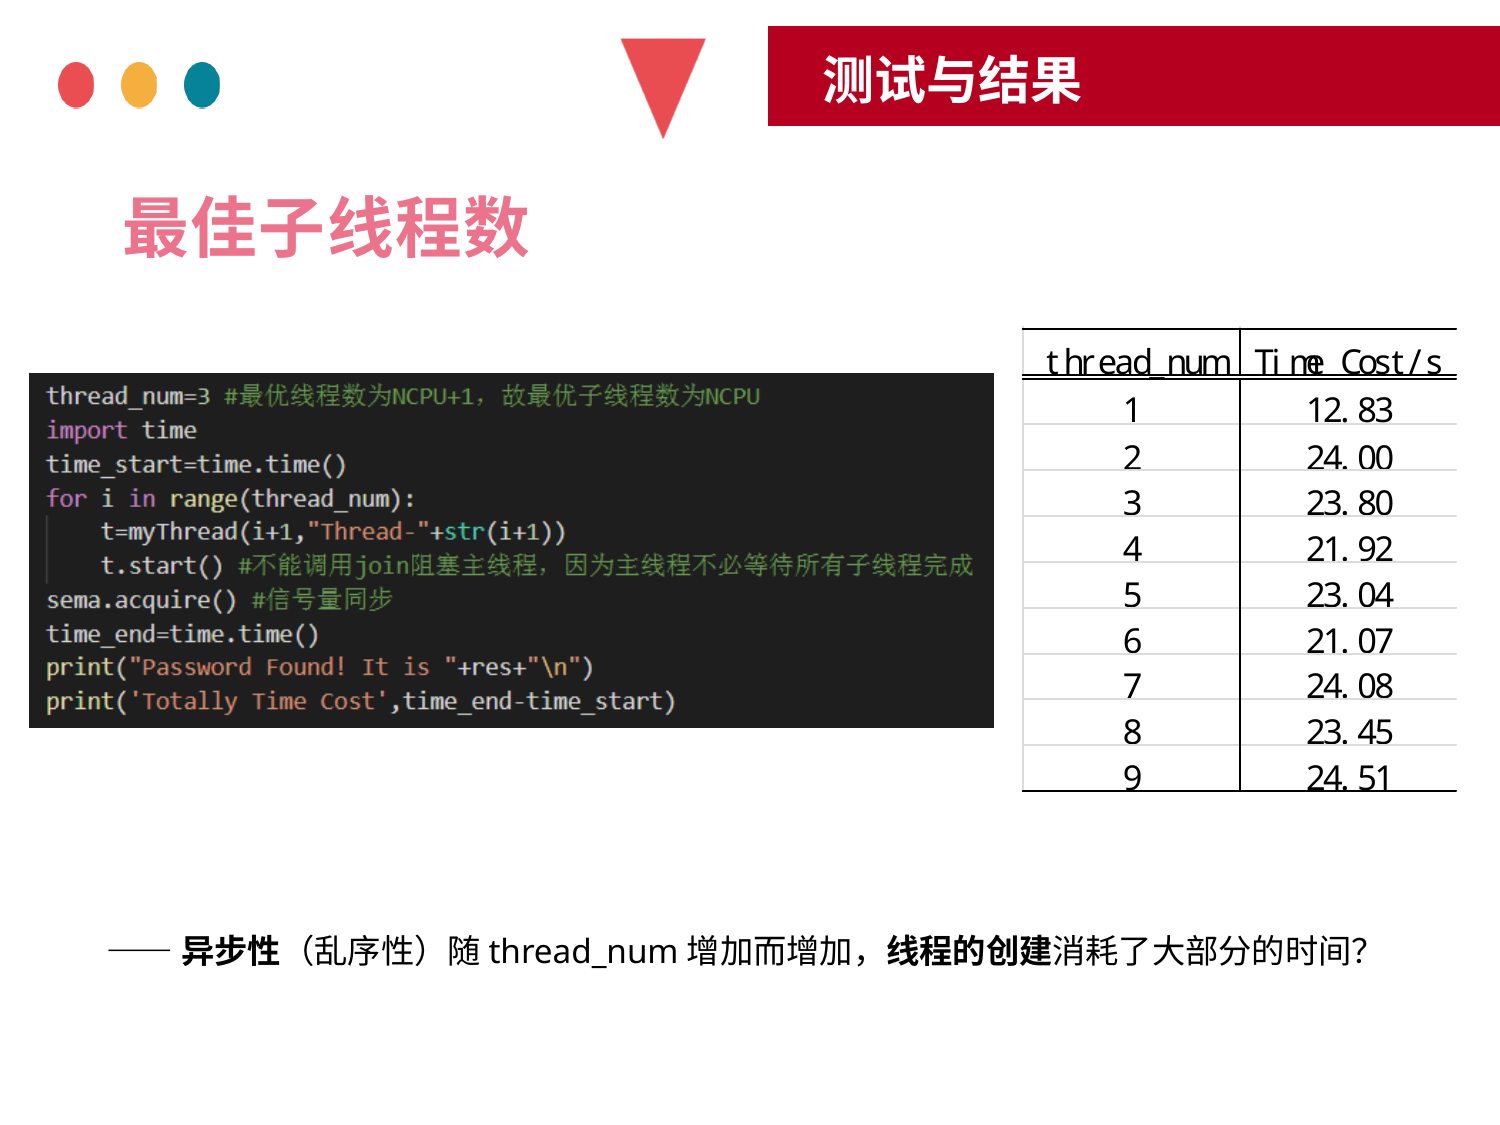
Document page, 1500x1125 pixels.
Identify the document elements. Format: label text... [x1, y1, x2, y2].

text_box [1021, 326, 1459, 794]
picture [29, 373, 994, 728]
text_box ——异步性（乱序性）随thread_num增加而增加，线程的创建消耗了大部分的时间？ [75, 775, 1447, 1106]
text_box 最佳子线程数 [122, 160, 833, 303]
picture [620, 38, 706, 139]
picture [121, 62, 157, 109]
picture [184, 62, 220, 109]
picture [768, 26, 1500, 126]
picture [58, 62, 94, 109]
